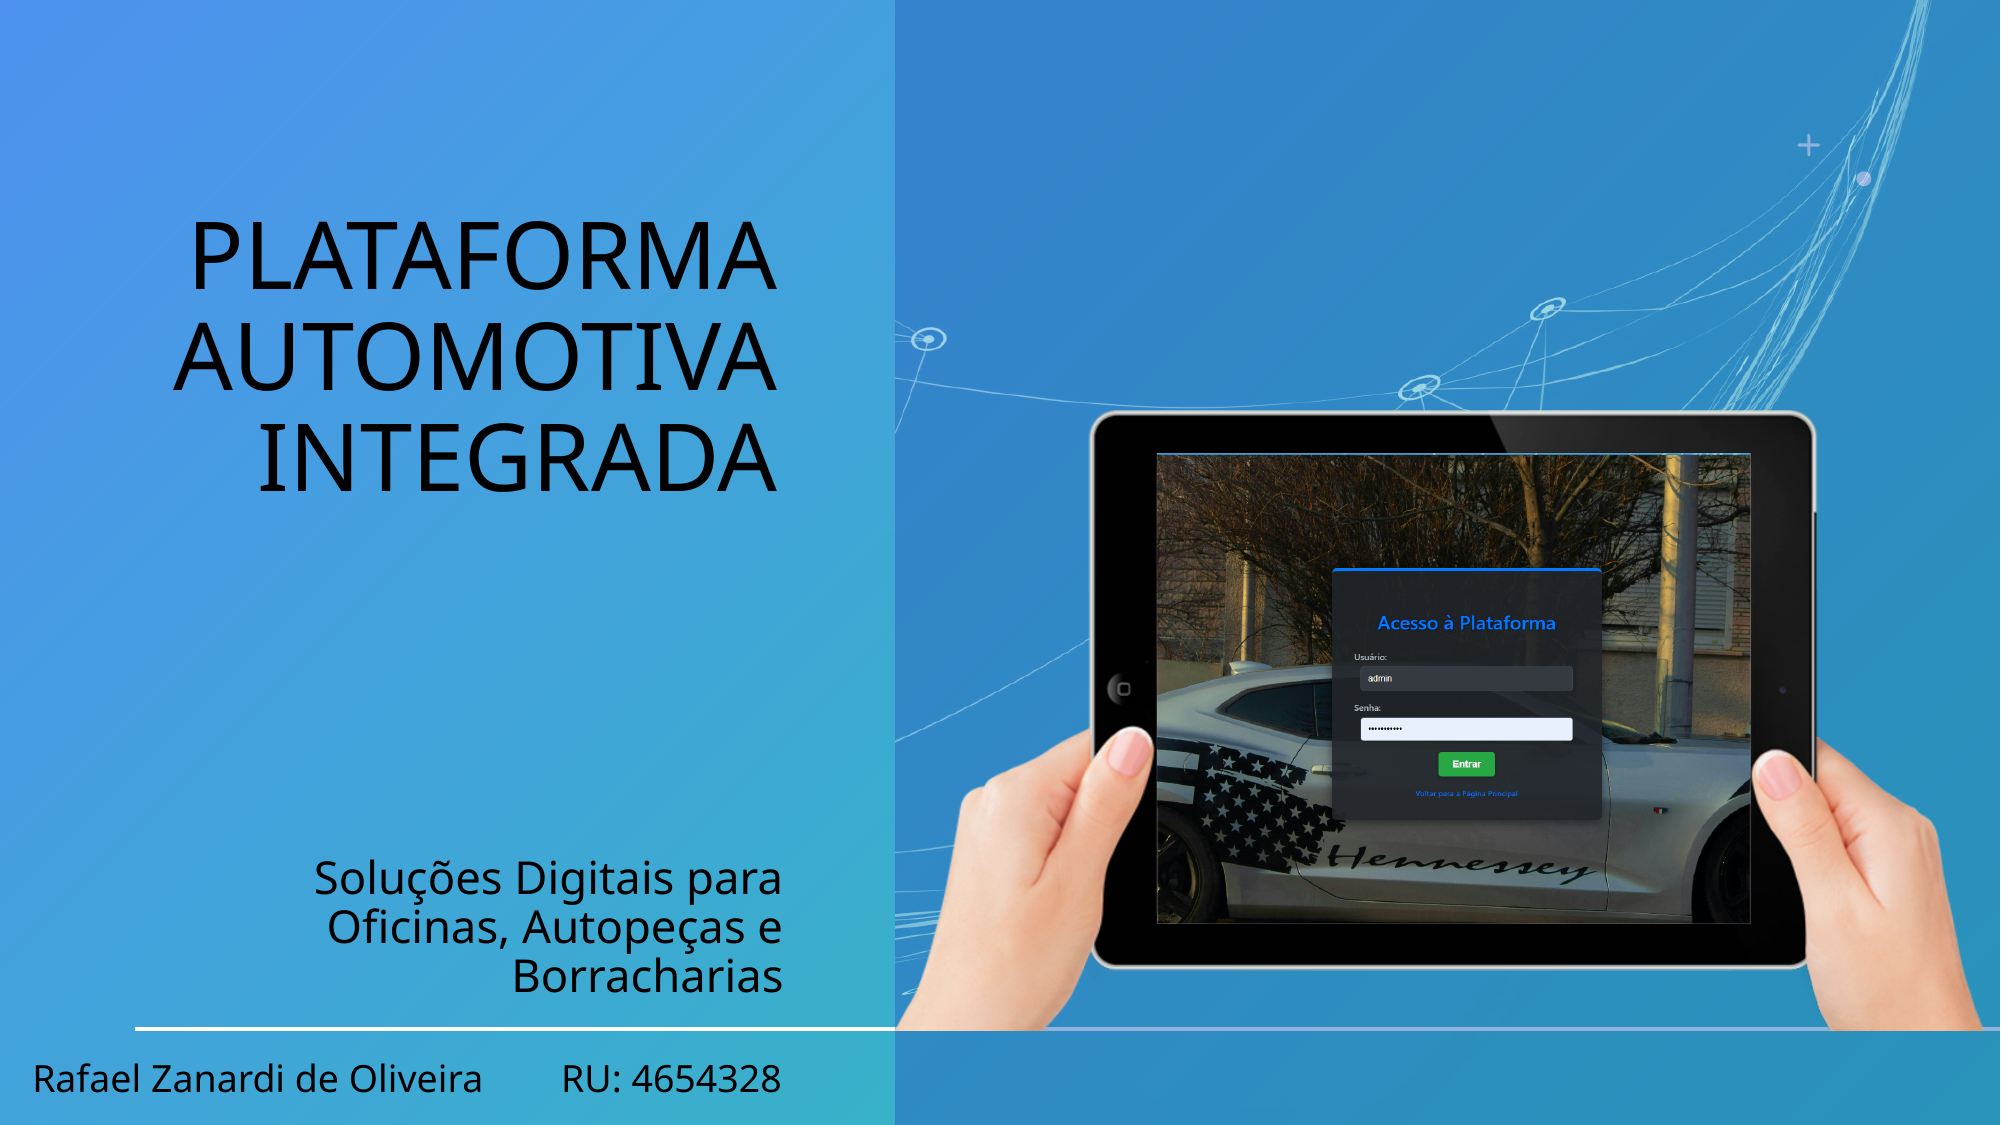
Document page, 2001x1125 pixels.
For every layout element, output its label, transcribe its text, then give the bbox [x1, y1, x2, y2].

text_box Rafael Zanardi de Oliveira RU: 4654328 [17, 1047, 895, 1108]
subtitle Soluções Digitais para Oficinas, Autopeças e Borracharias [130, 848, 799, 1011]
title Plataforma Automotiva Integrada [130, 179, 793, 520]
picture [894, 0, 2000, 1125]
text_box [0, 0, 895, 1125]
